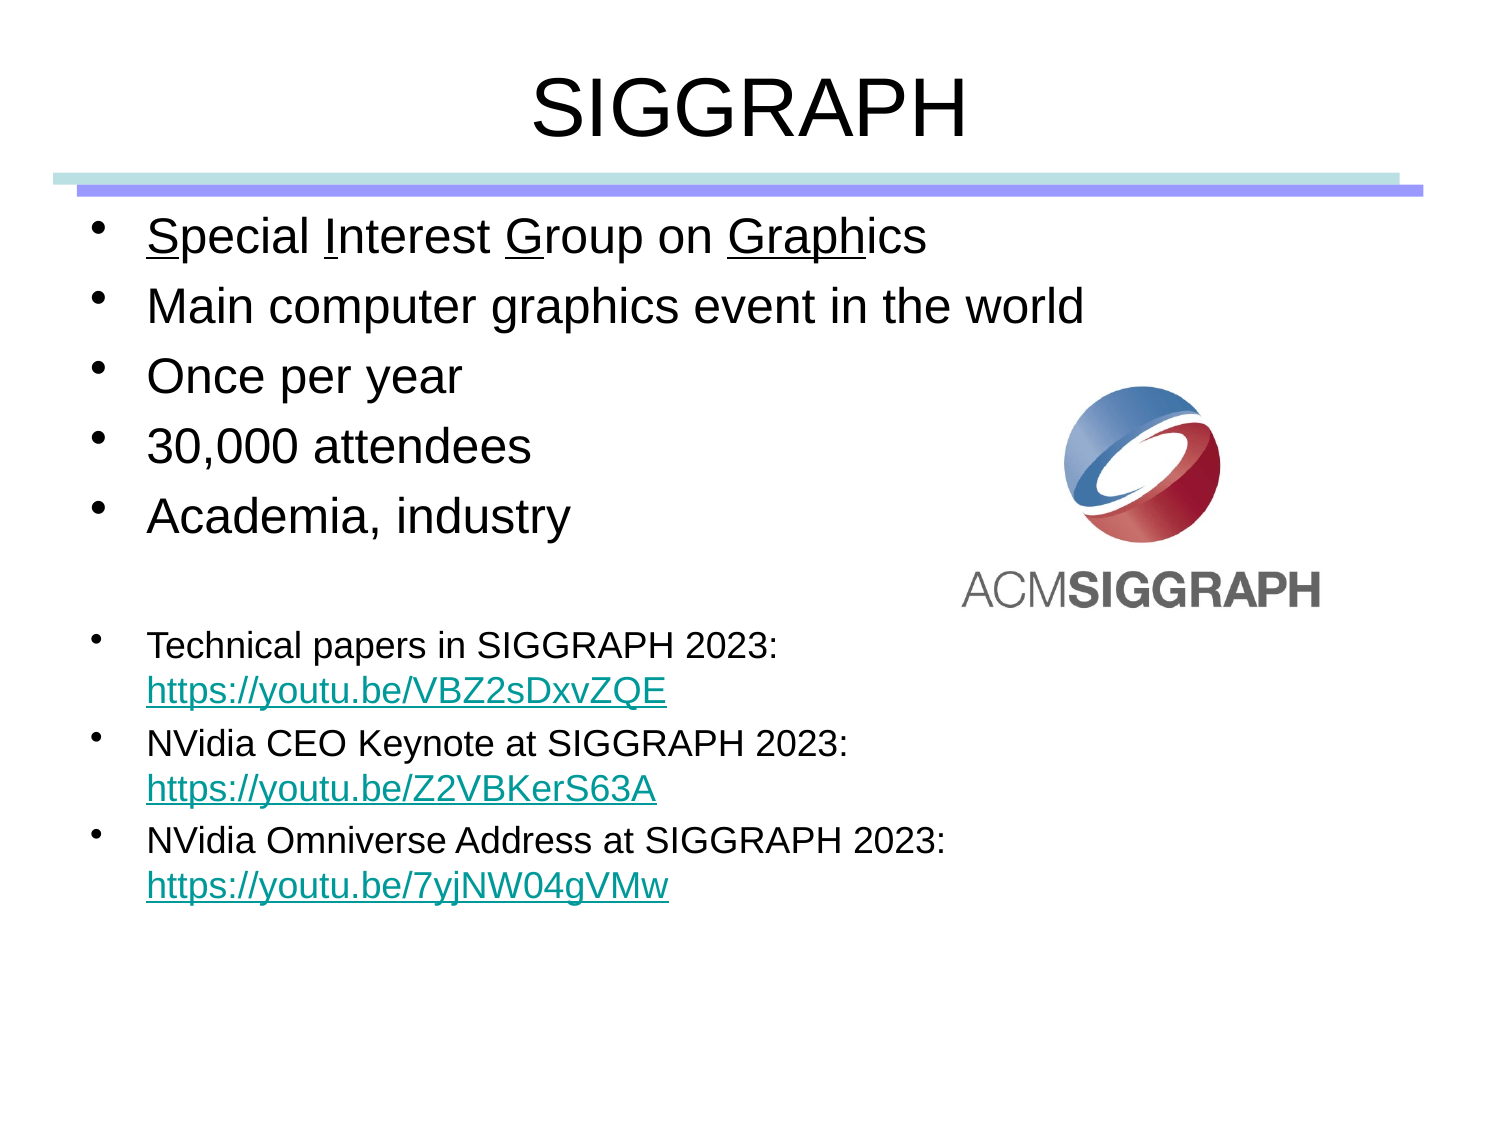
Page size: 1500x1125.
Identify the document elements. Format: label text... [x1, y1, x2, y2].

picture [891, 349, 1389, 669]
list Special Interest Group on Graphics Main computer graphics event in the world Once per year 30,000 attendees Academia, industry Technical papers in SIGGRAPH 2023: https://youtu.be/VBZ2sDxvZQE NVidia CEO Keynote at SIGGRAPH 2023: https://youtu.be/Z2VBKerS63A NVidia Omniverse Address at SIGGRAPH 2023: https://youtu.be/7yjNW04gVMw [75, 196, 1425, 982]
title SIGGRAPH [75, 45, 1425, 161]
